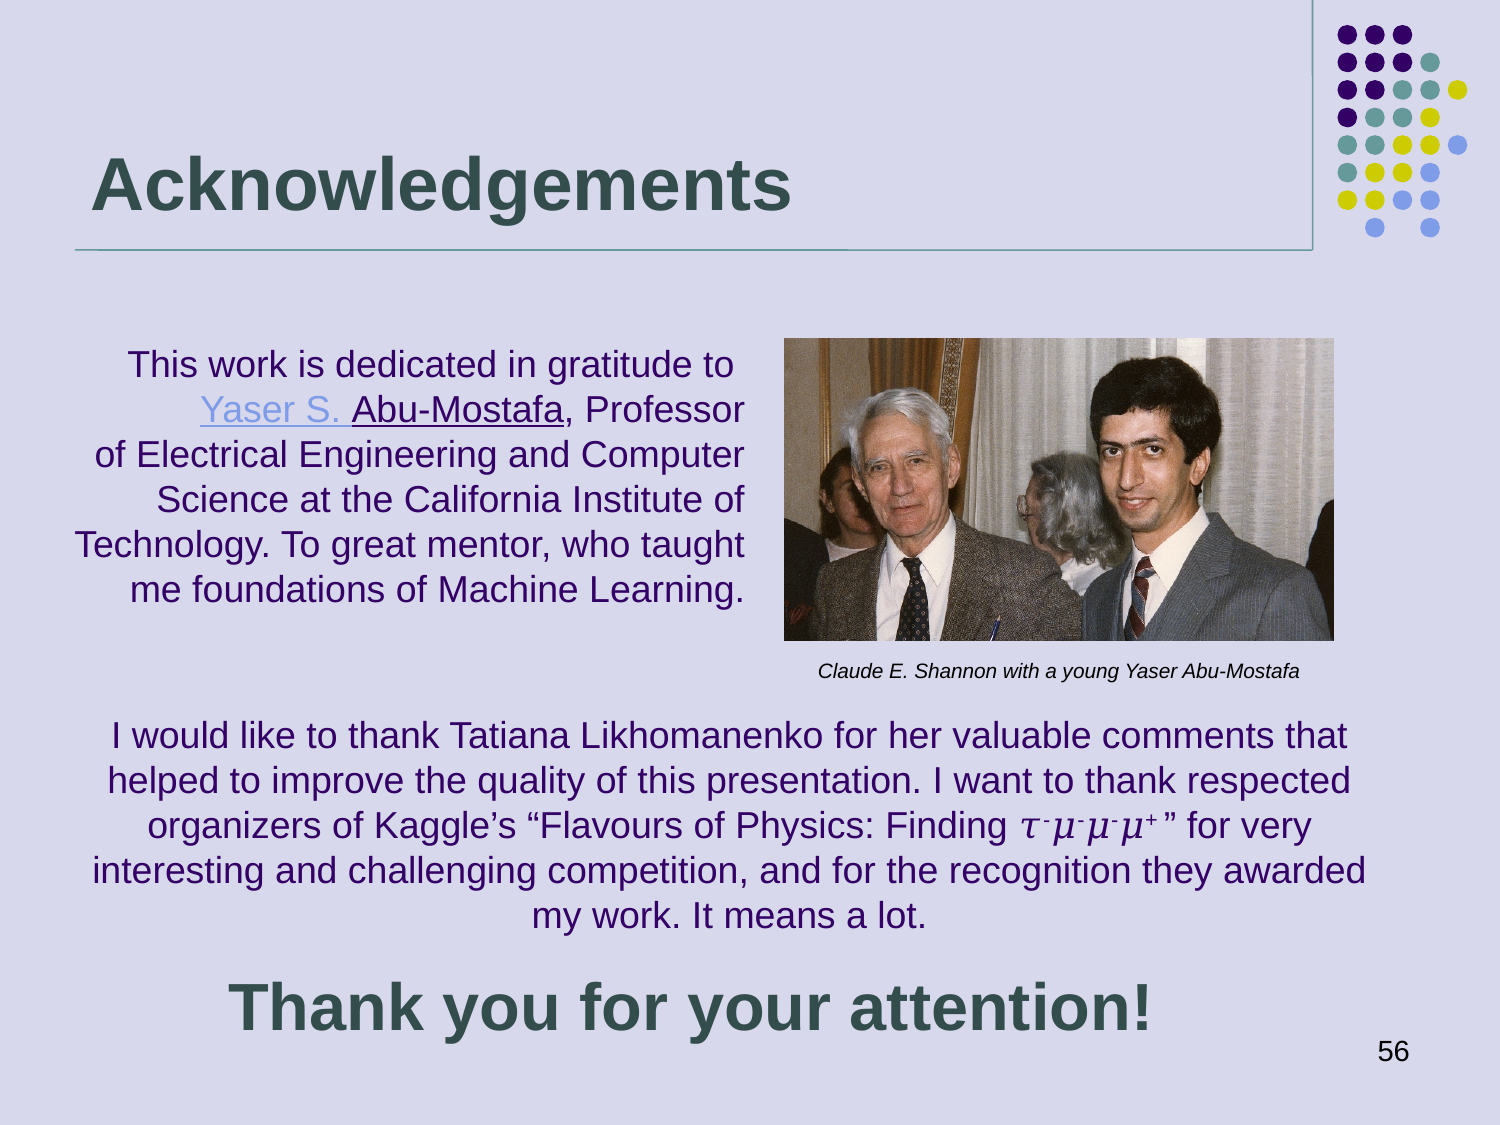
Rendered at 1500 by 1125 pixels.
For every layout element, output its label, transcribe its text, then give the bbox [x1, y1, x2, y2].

list This work is dedicated in gratitude to Yaser S. Abu-Mostafa, Professor of Electrical Engineering and Computer Science at the California Institute of Technology. To great mentor, who taught me foundations of Machine Learning. [16, 332, 761, 670]
text_box Claude E. Shannon with a young Yaser Abu-Mostafa [803, 650, 1315, 691]
title Acknowledgements [75, 20, 1313, 233]
picture [784, 337, 1335, 641]
slide_number 56 [1074, 1025, 1425, 1100]
text_box Thank you for your attention! [49, 964, 1334, 1052]
